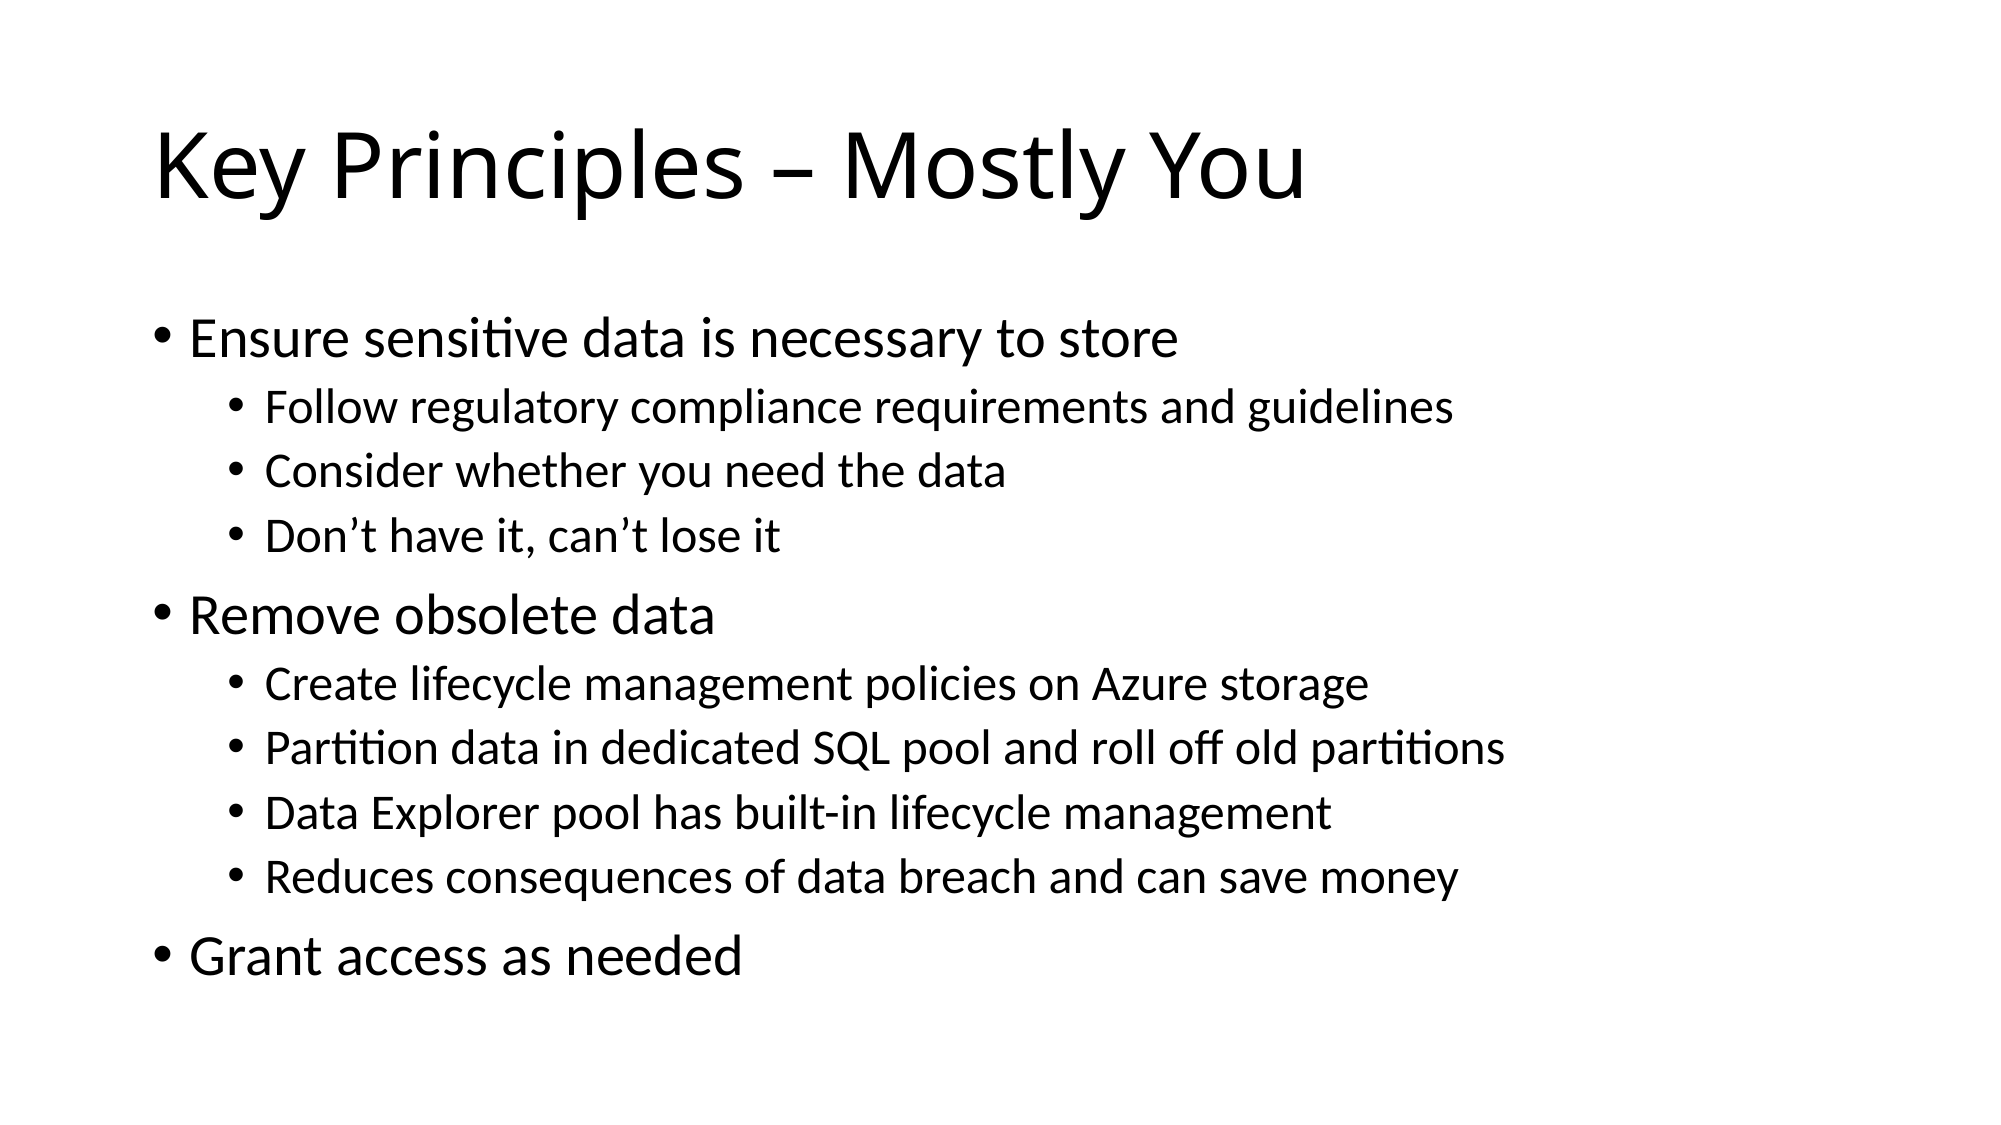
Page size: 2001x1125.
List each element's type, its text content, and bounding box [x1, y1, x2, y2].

list Ensure sensitive data is necessary to store Follow regulatory compliance requirements and guidelines Consider whether you need the data Don’t have it, can’t lose it Remove obsolete data Create lifecycle management policies on Azure storage Partition data in dedicated SQL pool and roll off old partitions Data Explorer pool has built-in lifecycle management Reduces consequences of data breach and can save money Grant access as needed [137, 299, 1863, 1014]
title Key Principles – Mostly You [137, 59, 1863, 278]
